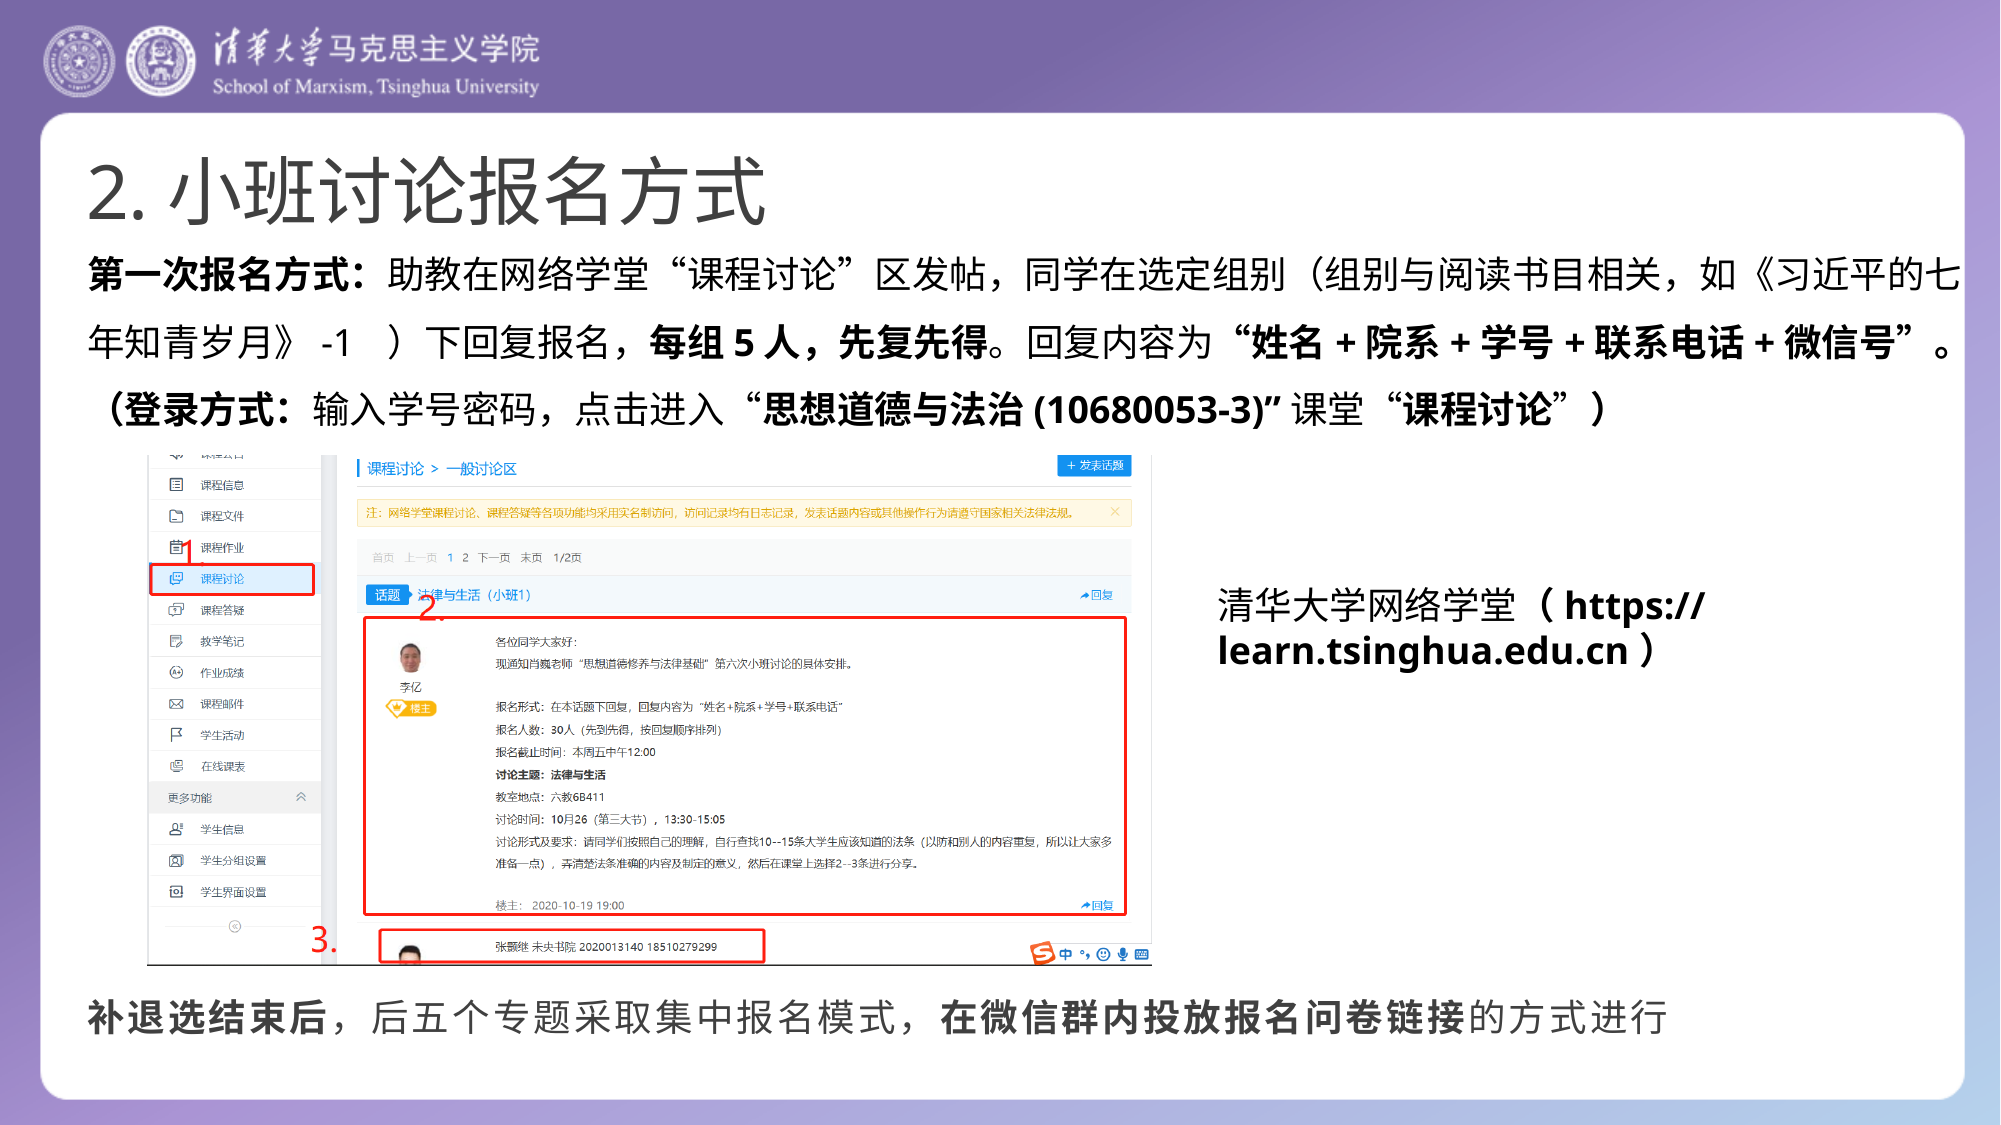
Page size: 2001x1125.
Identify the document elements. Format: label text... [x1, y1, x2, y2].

text_box 清华大学网络学堂（https://learn.tsinghua.edu.cn） [1202, 574, 1876, 725]
picture [0, 0, 2001, 1125]
text_box 第一次报名方式：助教在网络学堂“课程讨论”区发帖，同学在选定组别（组别与阅读书目相关，如《习近平的七年知青岁月》-1 ）下回复报名，每组5人，先复先得。回复内容为“姓名+院系+学号+联系电话+微信号”。（登录方式：输入学号密码，点击进入“思想道德与法治(10680053-3)”课堂“课程讨论”） 补退选结束后，后五个专题采取集中报名模式，在微信群内投放报名问卷链接的方式进行 [72, 221, 1988, 1046]
text_box 2.小班讨论报名方式 [71, 137, 1986, 242]
